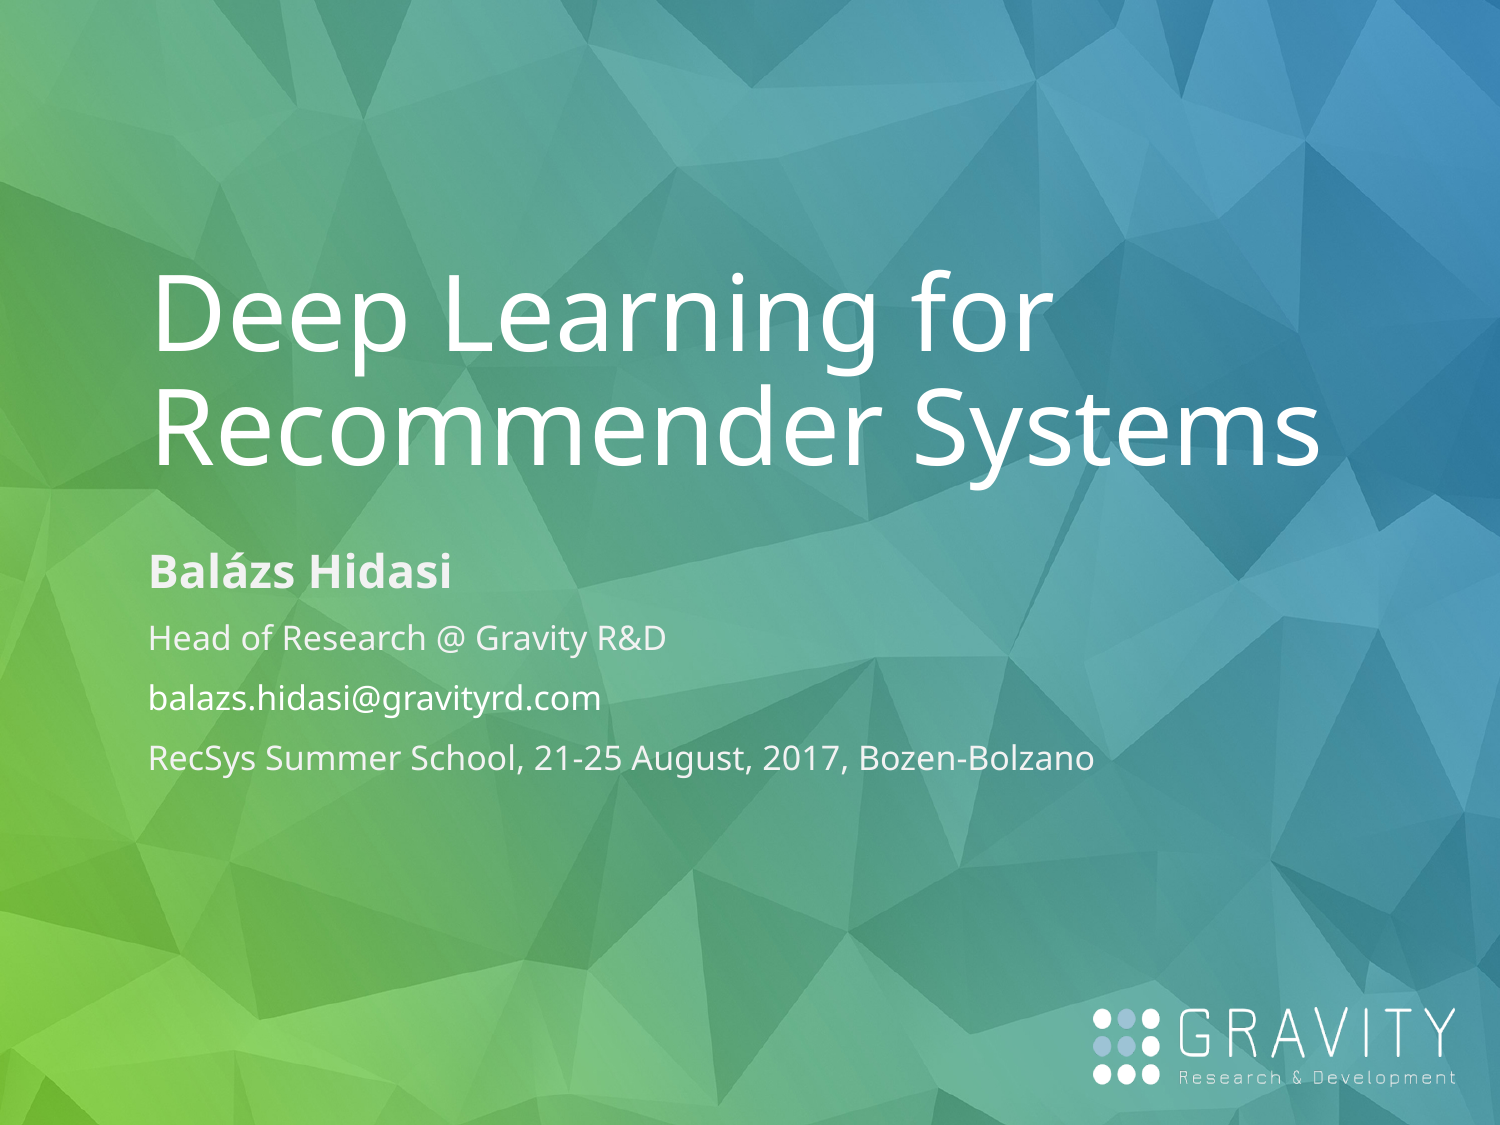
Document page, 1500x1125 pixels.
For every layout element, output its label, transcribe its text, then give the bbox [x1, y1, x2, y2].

picture [0, 0, 1500, 1125]
subtitle Balázs Hidasi Head of Research @ Gravity R&D balazs.hidasi@gravityrd.com RecSys Summer School, 21-25 August, 2017, Bozen-Bolzano [131, 533, 1367, 787]
title Deep Learning for Recommender Systems [133, 228, 1367, 497]
